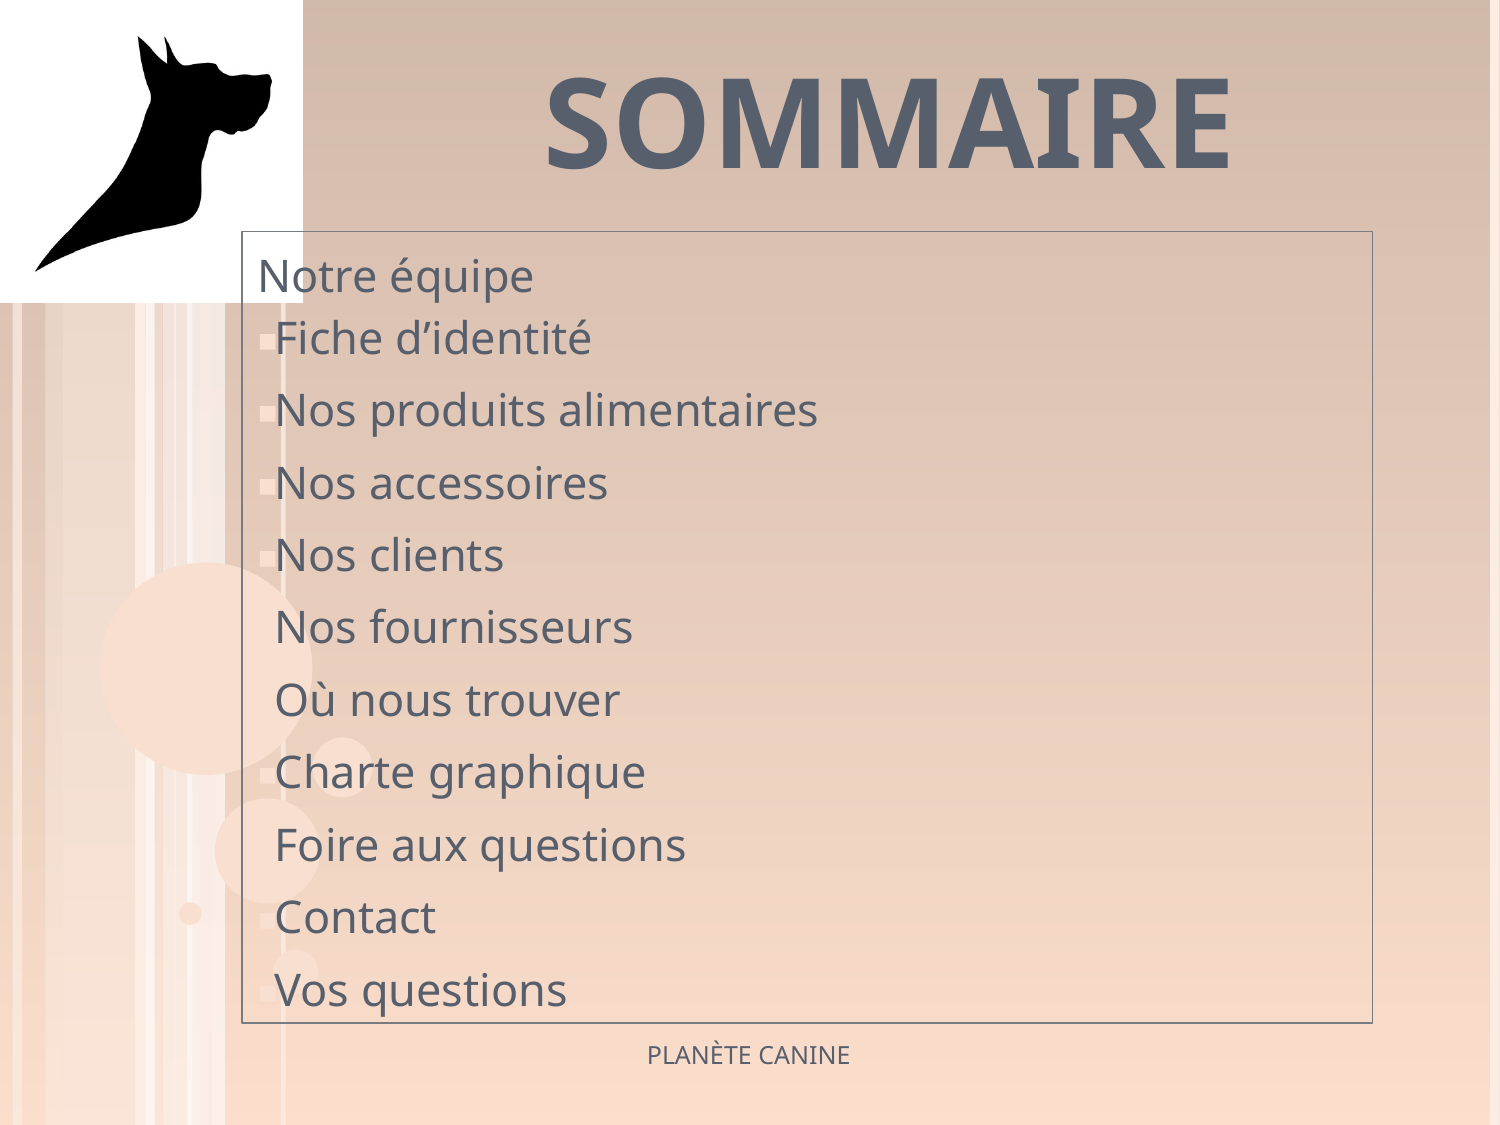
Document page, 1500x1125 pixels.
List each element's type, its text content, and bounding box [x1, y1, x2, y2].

subtitle Notre équipe Fiche d’identité Nos produits alimentaires Nos accessoires Nos clients Nos fournisseurs Où nous trouver Charte graphique Foire aux questions Contact Vos questions [242, 231, 1373, 1024]
text_box [88, 1046, 774, 1108]
title SOMMAIRE [383, 54, 1397, 202]
picture [0, 0, 303, 303]
footer PLANÈTE CANINE [631, 1023, 1229, 1087]
